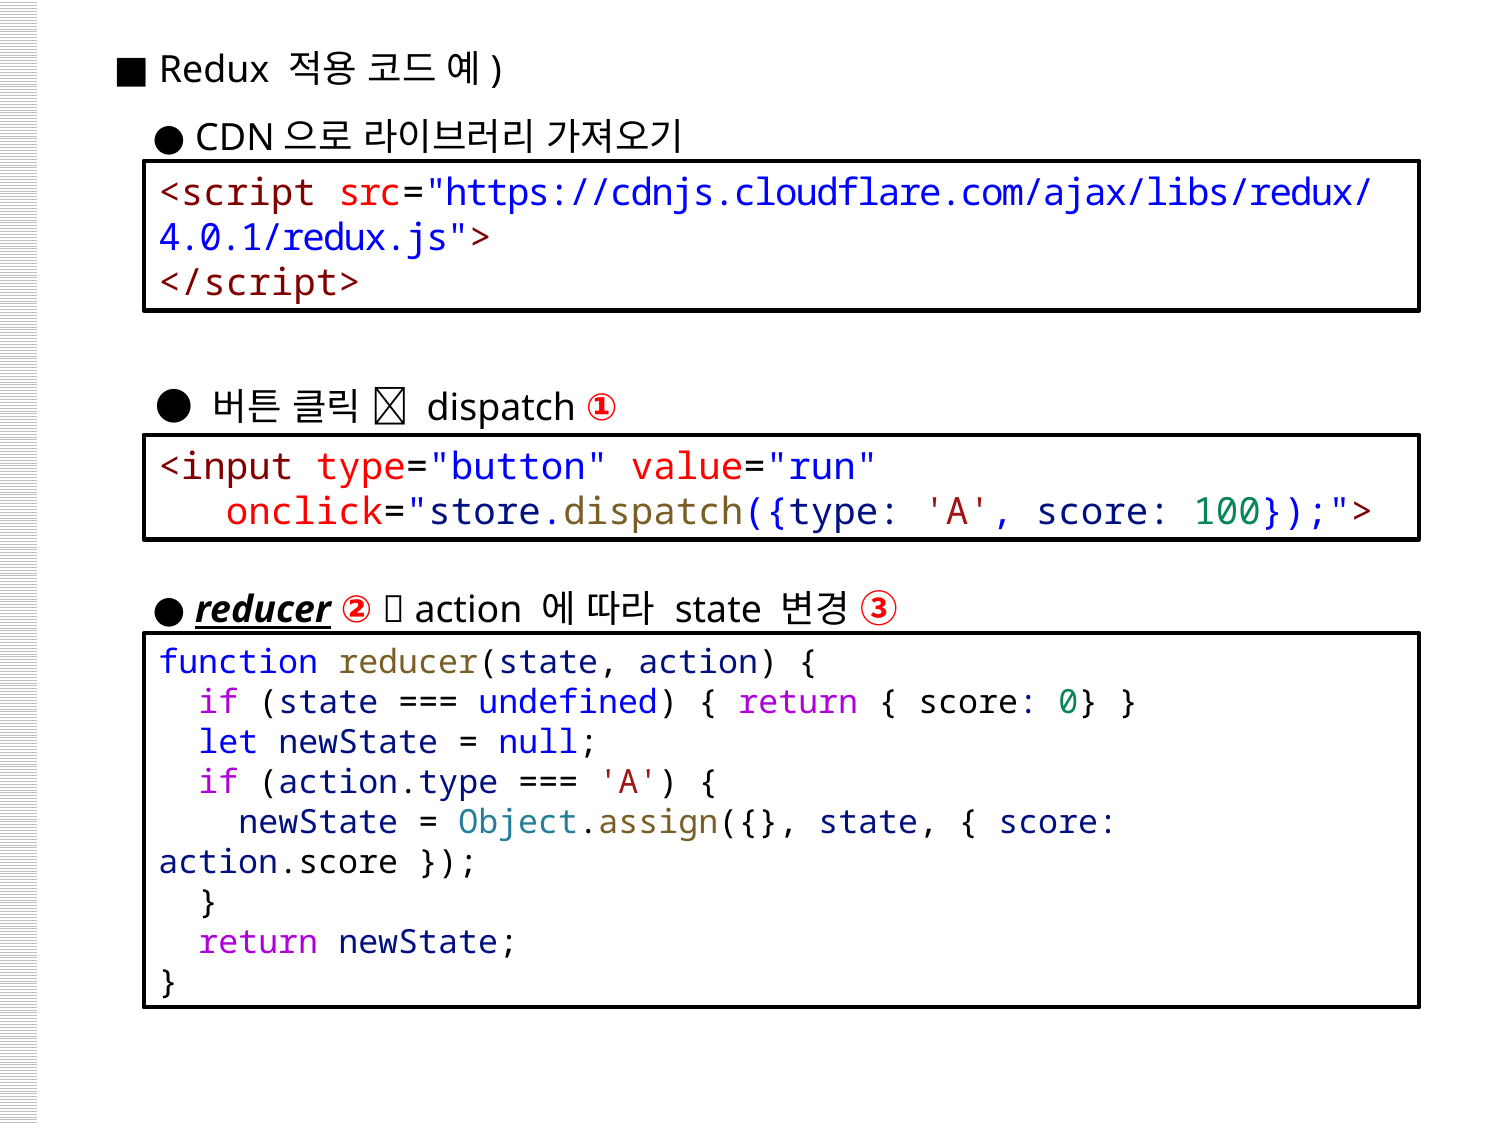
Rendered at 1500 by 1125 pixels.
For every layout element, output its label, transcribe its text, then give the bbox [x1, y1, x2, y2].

text_box <script src="https://cdnjs.cloudflare.com/ajax/libs/redux/4.0.1/redux.js"> </script> [142, 159, 1421, 313]
text_box ■ Redux 적용 코드 예) ● CDN으로 라이브러리 가져오기 ● 버튼 클릭  dispatch ① ● reducer ②  action 에 따라 state 변경 ③ [98, 15, 913, 638]
text_box <input type="button" value="run" onclick="store.dispatch({type: 'A', score: 100});"> [142, 433, 1421, 542]
text_box function reducer(state, action) { if (state === undefined) { return { score: 0} } let newState = null; if (action.type === 'A') { newState = Object.assign({}, state, { score: action.score }); } return newState; } [142, 631, 1421, 1009]
